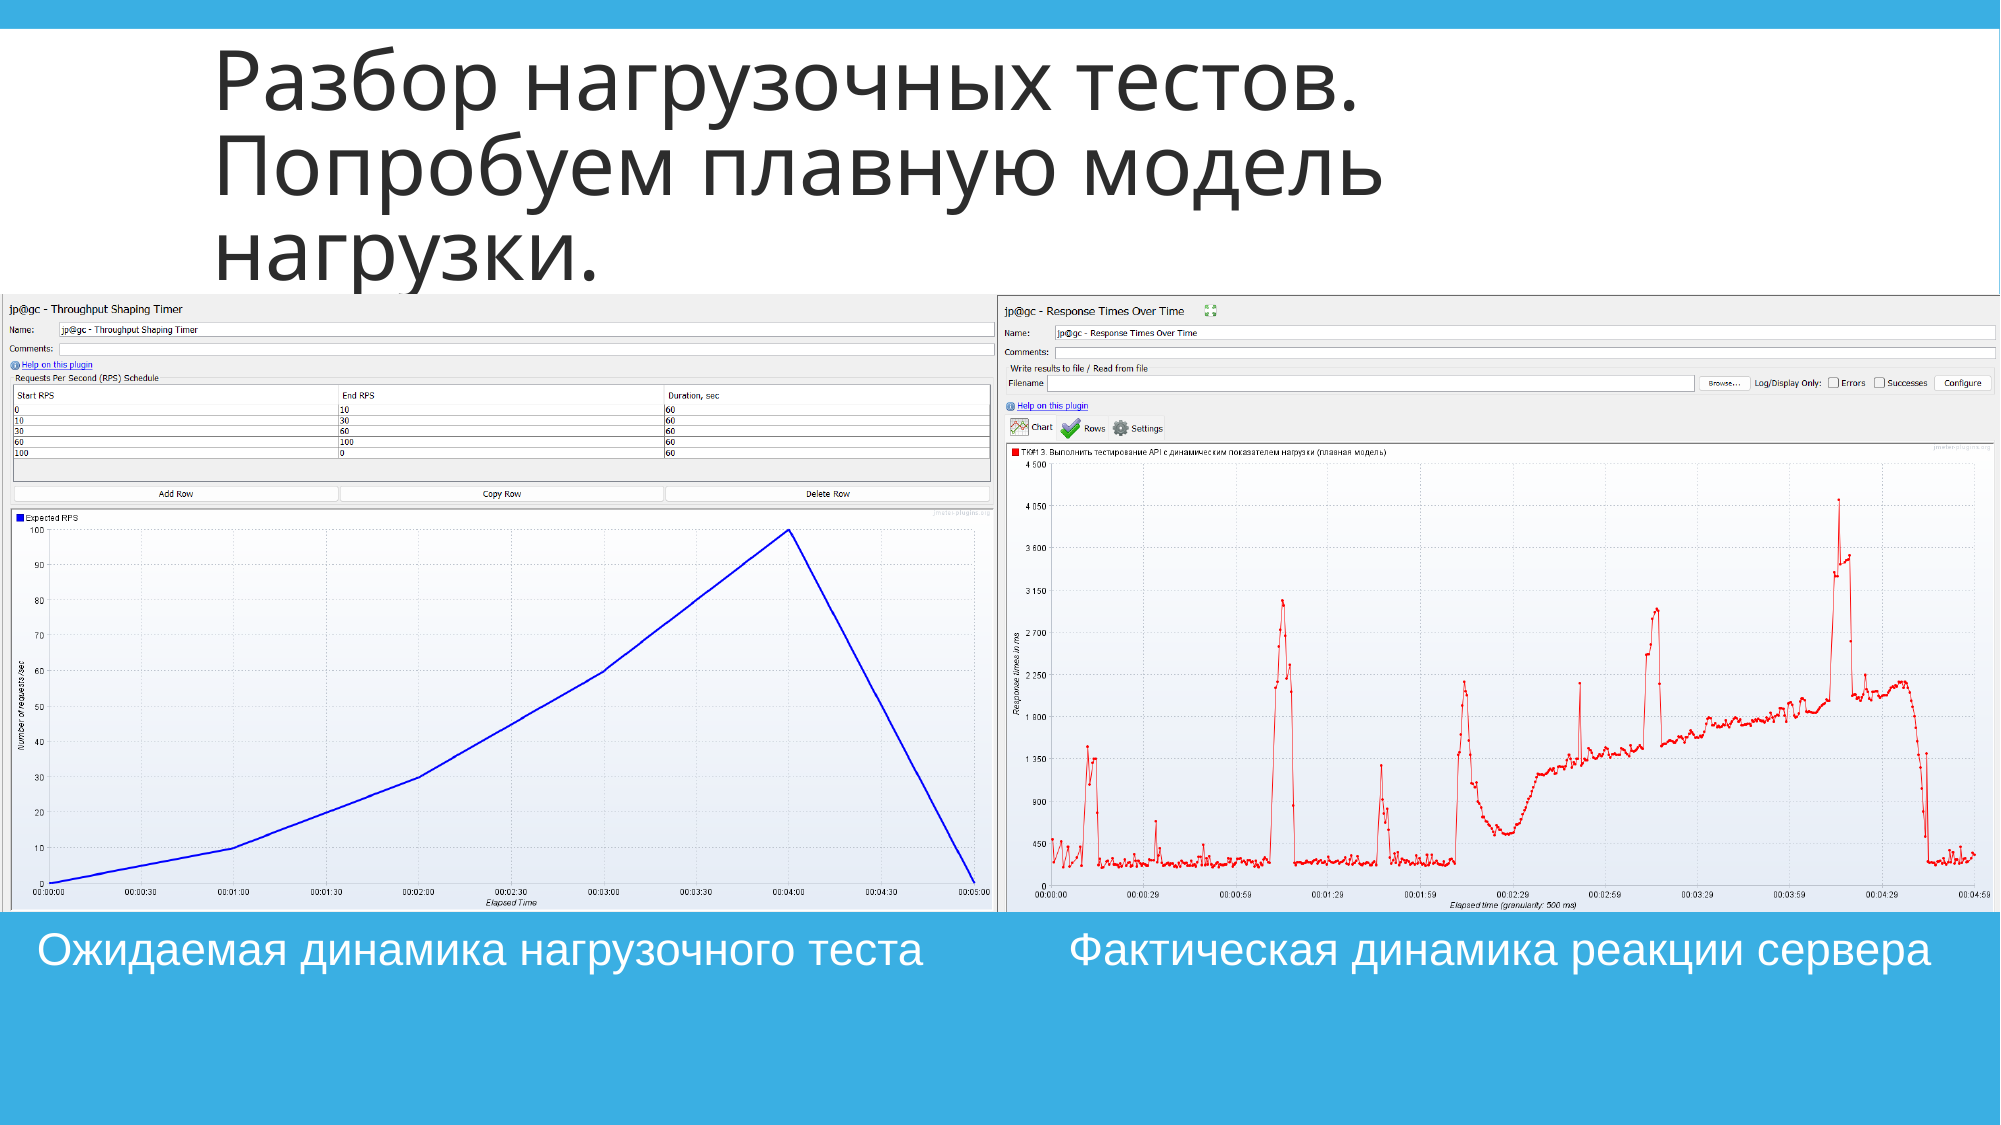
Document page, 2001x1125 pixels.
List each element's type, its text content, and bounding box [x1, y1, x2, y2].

title Разбор нагрузочных тестов. Попробуем плавную модель нагрузки. [197, 46, 1803, 289]
text_box Ожидаемая динамика нагрузочного теста [0, 921, 961, 982]
text_box Фактическая динамика реакции сервера [999, 920, 2000, 982]
picture [0, 293, 2000, 912]
